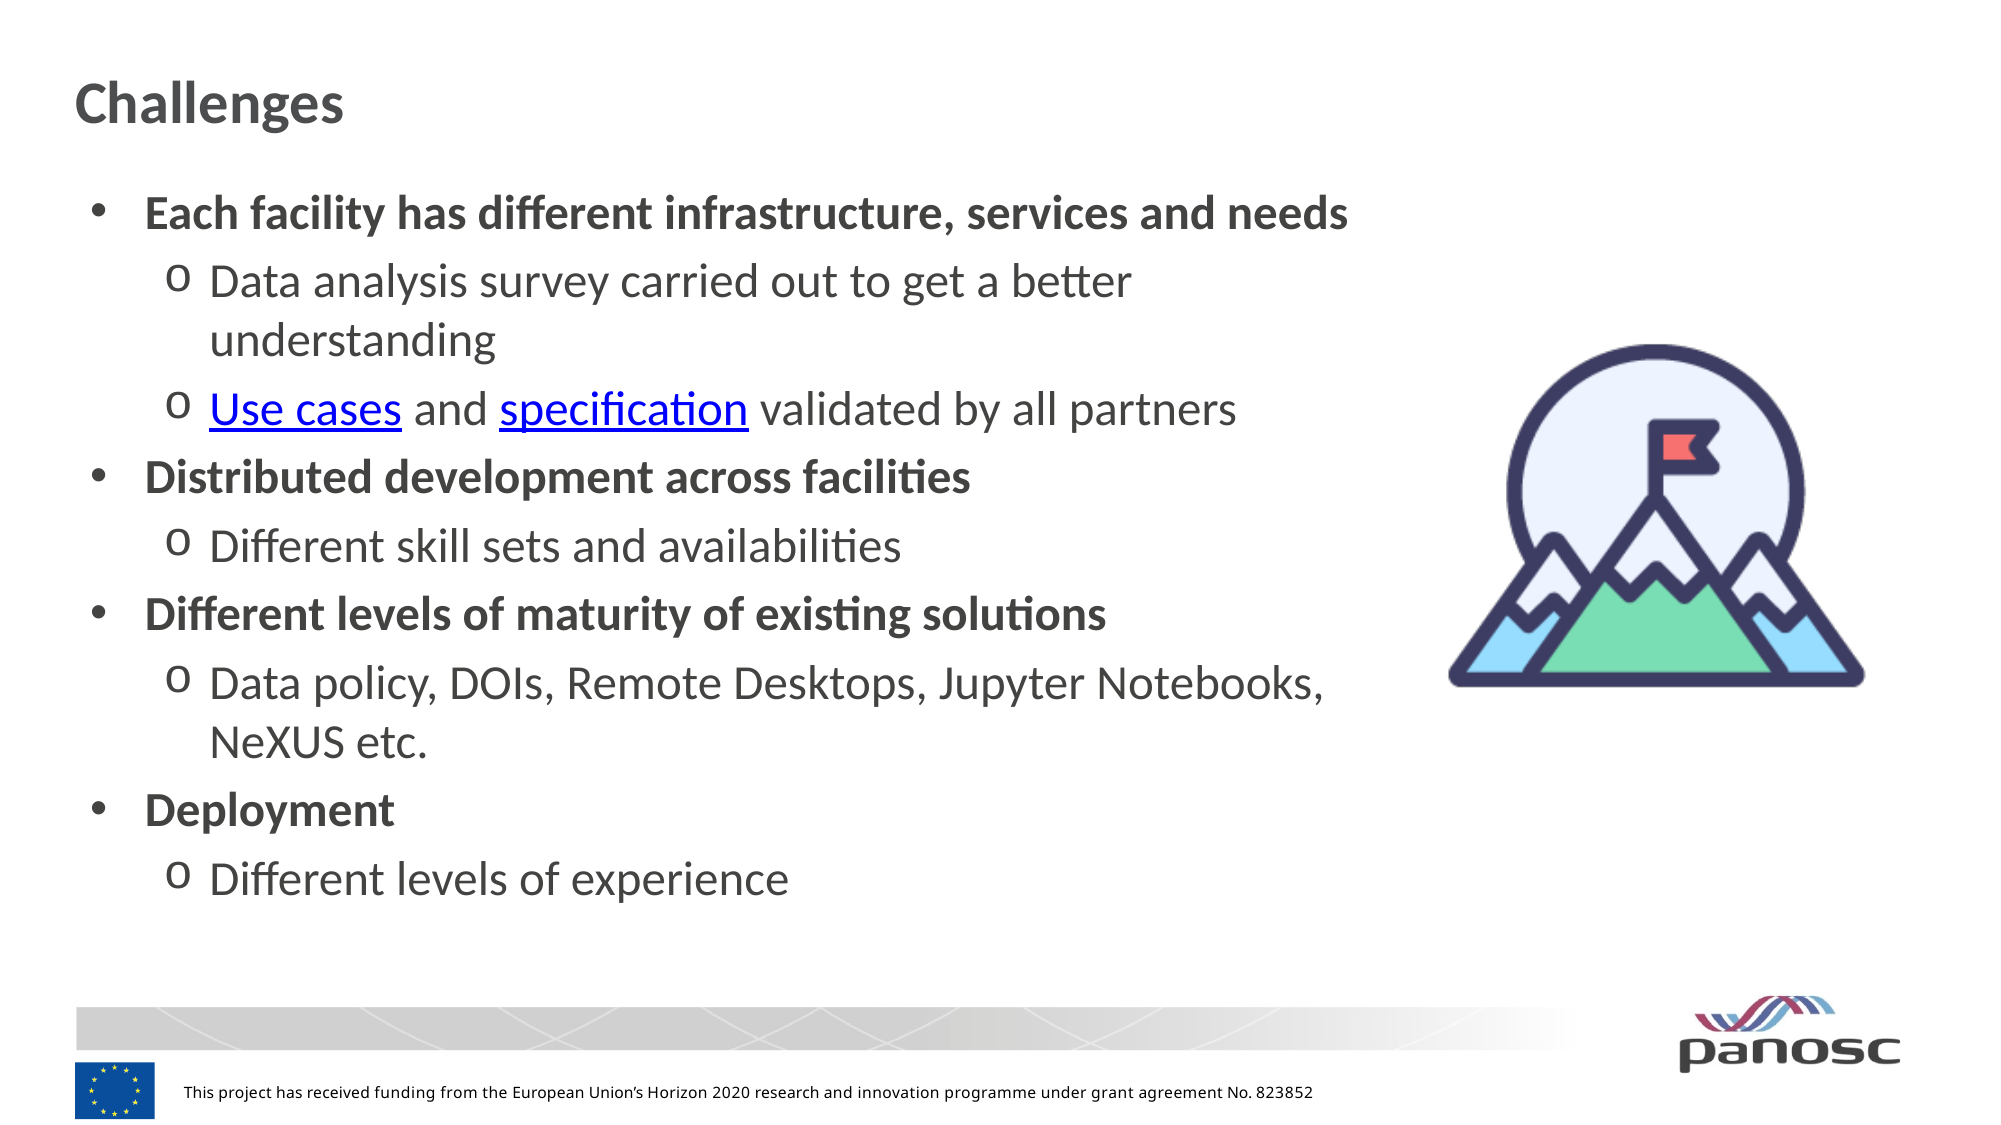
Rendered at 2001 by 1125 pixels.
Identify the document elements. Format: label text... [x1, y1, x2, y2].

picture [1377, 278, 1918, 819]
picture [1, 962, 1999, 1125]
title Challenges [75, 62, 1275, 136]
list Each facility has different infrastructure, services and needs Data analysis survey carried out to get a better understanding Use cases and specification validated by all partners Distributed development across facilities Different skill sets and availabilities Different levels of maturity of existing solutions Data policy, DOIs, Remote Desktops, Jupyter Notebooks, NeXUS etc. Deployment Different levels of experience [75, 172, 1378, 976]
